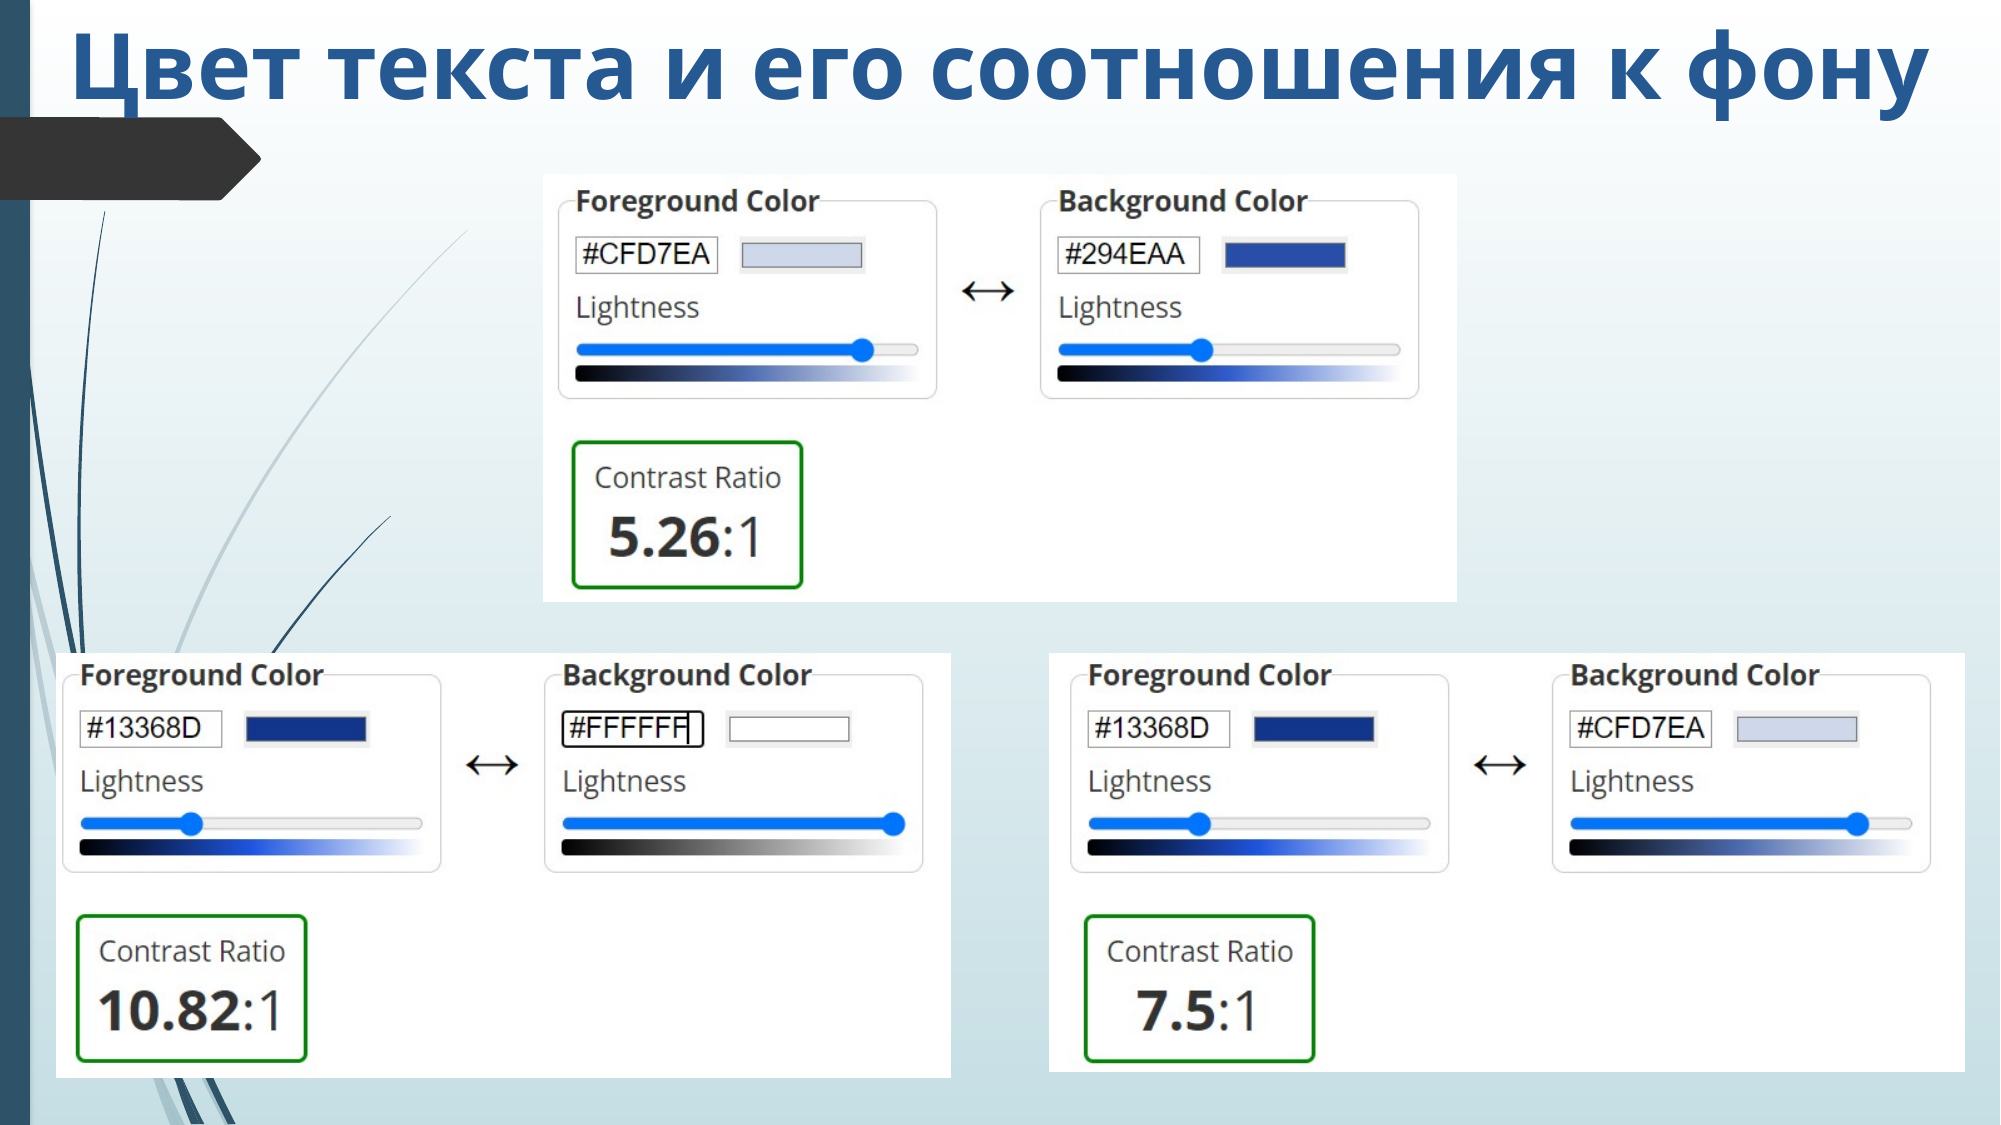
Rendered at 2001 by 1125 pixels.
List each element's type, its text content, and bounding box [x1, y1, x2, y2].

picture [543, 174, 1457, 603]
picture [1049, 652, 1965, 1073]
picture [56, 652, 951, 1079]
text_box Цвет текста и его соотношения к фону [33, 0, 1967, 125]
